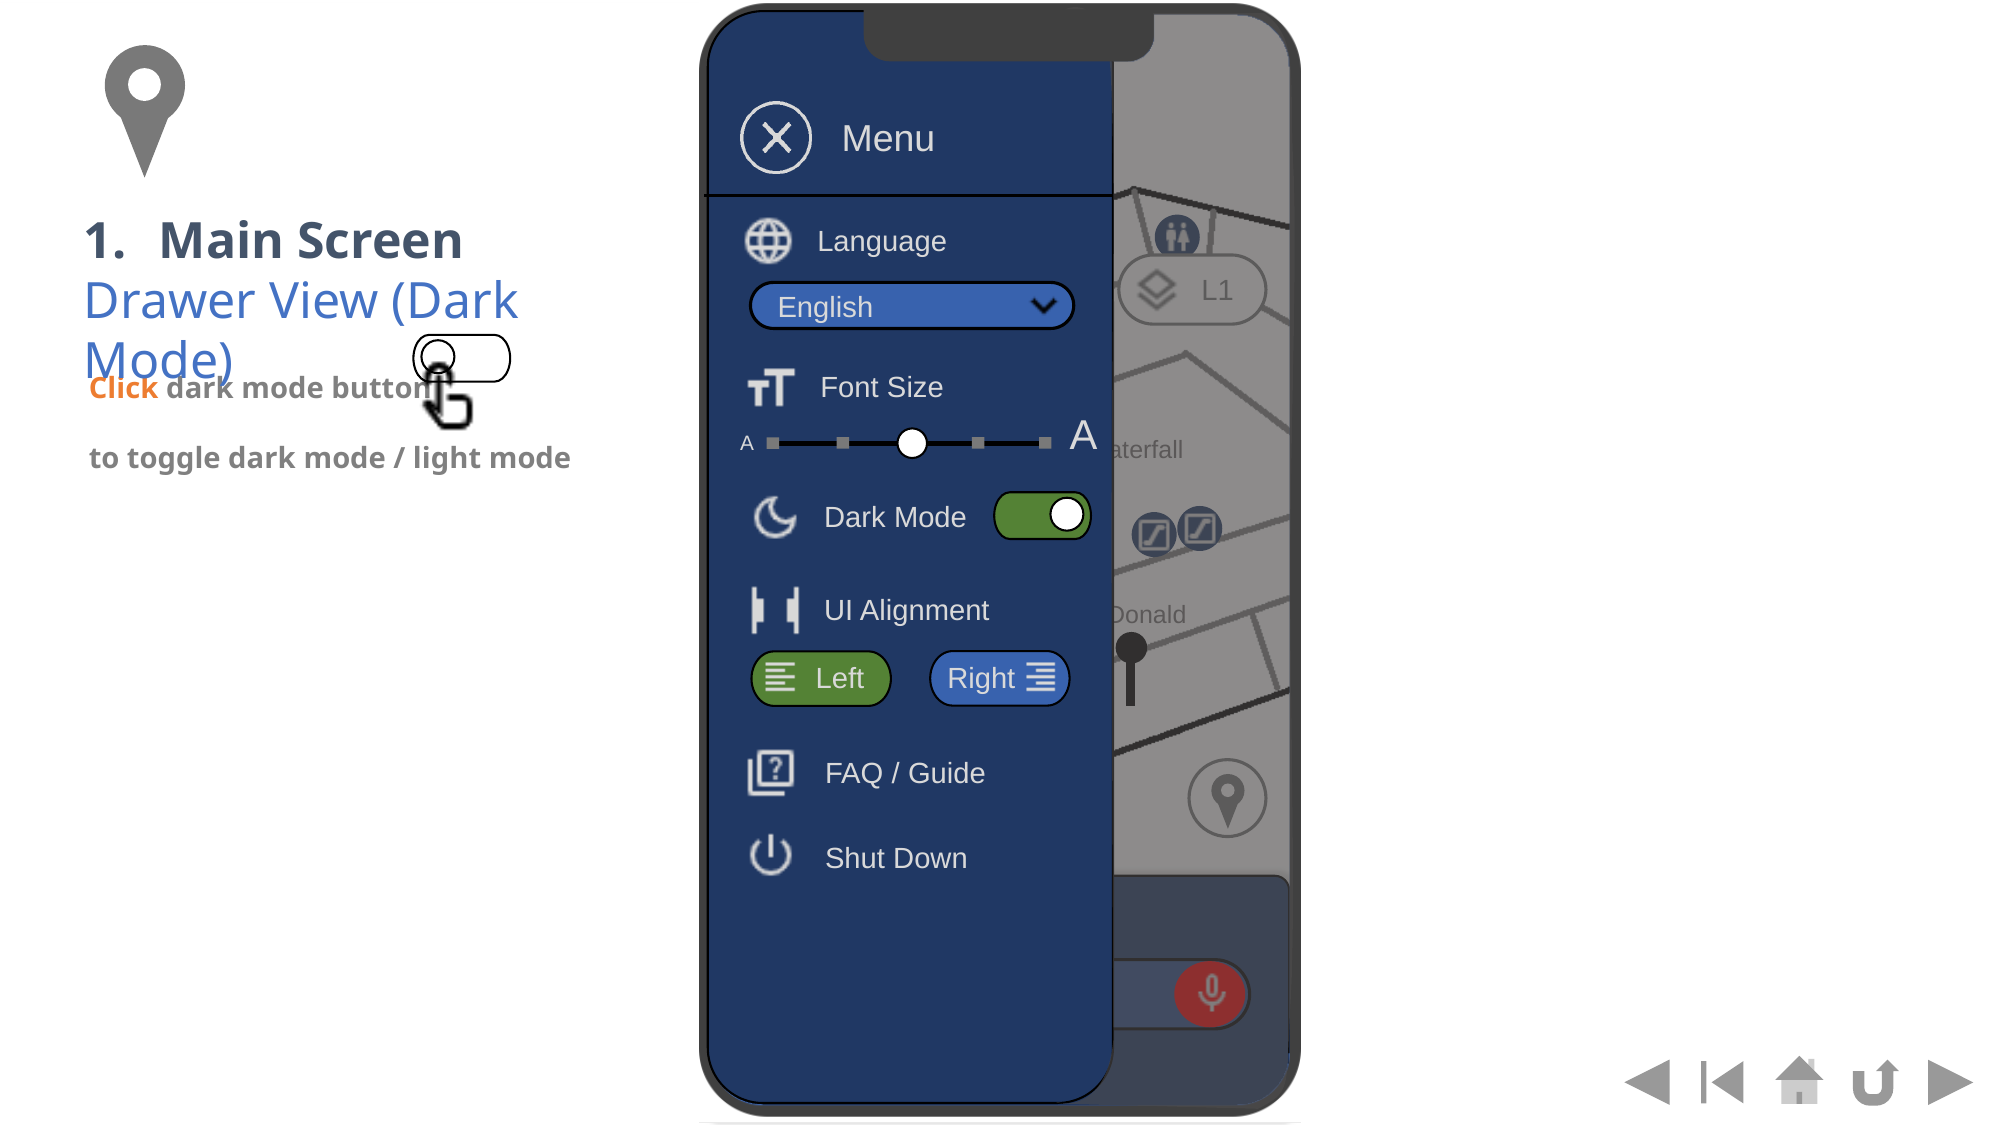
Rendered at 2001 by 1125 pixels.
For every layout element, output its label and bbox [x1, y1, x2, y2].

text_box [766, 436, 1052, 449]
picture [0, 0, 2000, 1125]
text_box [73, 327, 609, 474]
text_box [104, 45, 185, 178]
text_box [1616, 1047, 1981, 1114]
